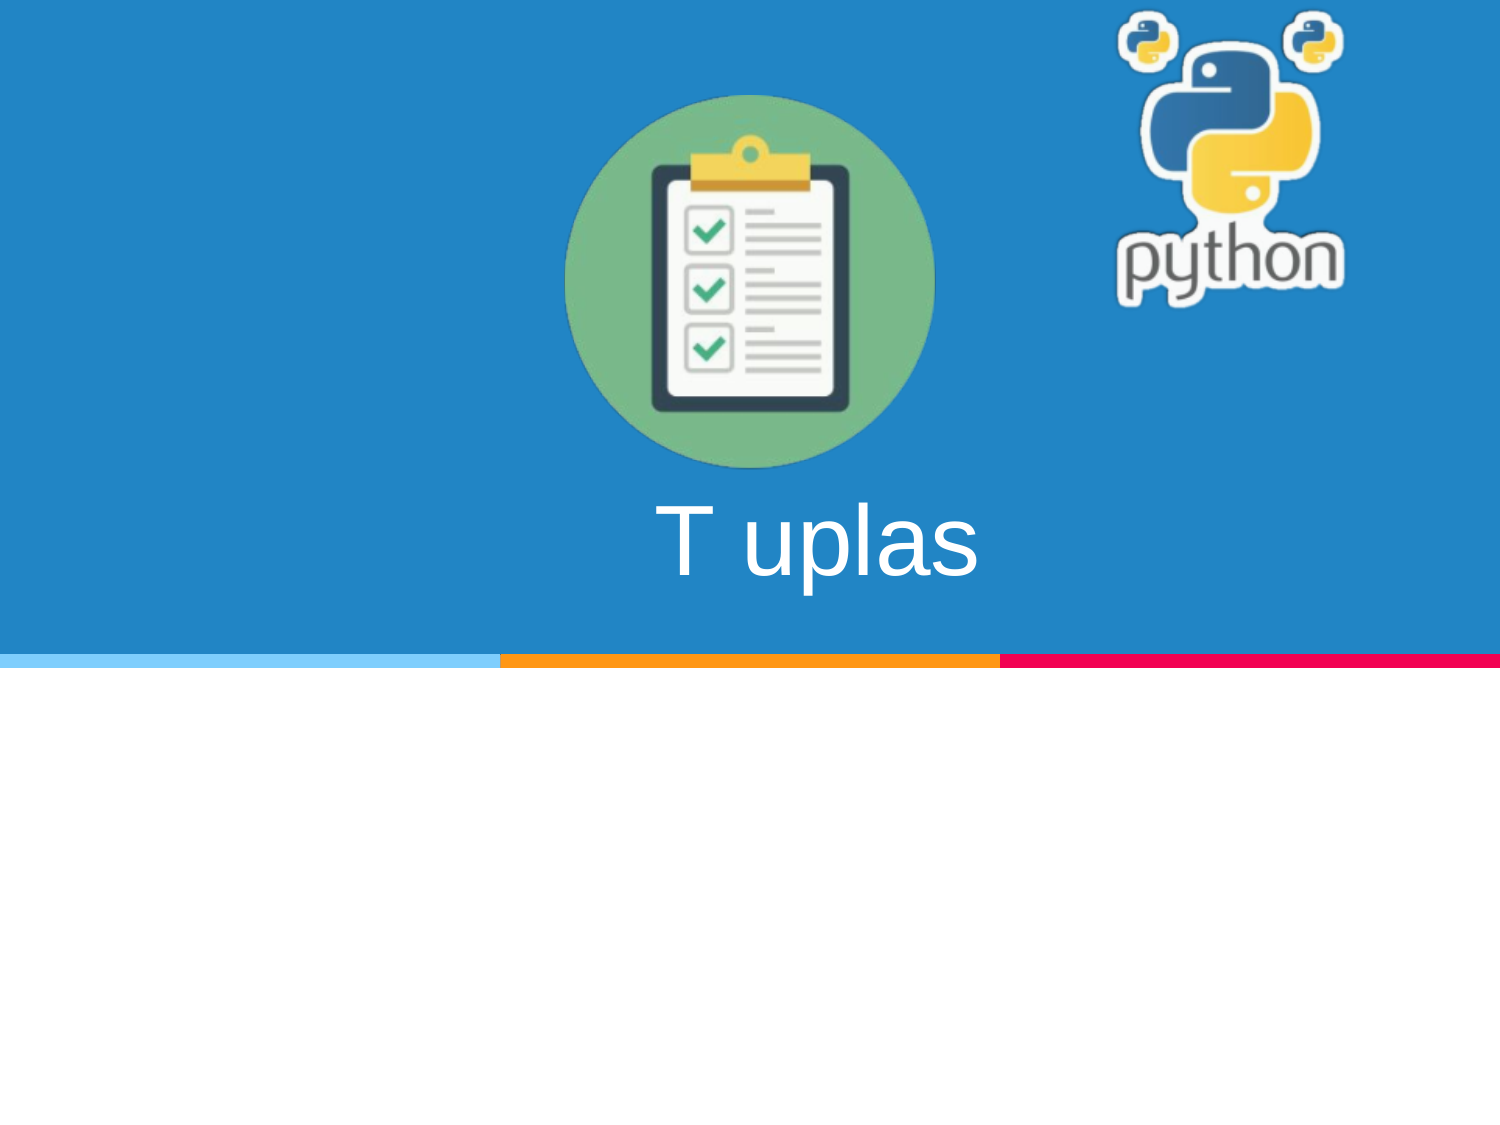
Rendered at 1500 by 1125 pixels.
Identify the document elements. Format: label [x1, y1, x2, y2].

picture [0, 0, 1500, 844]
